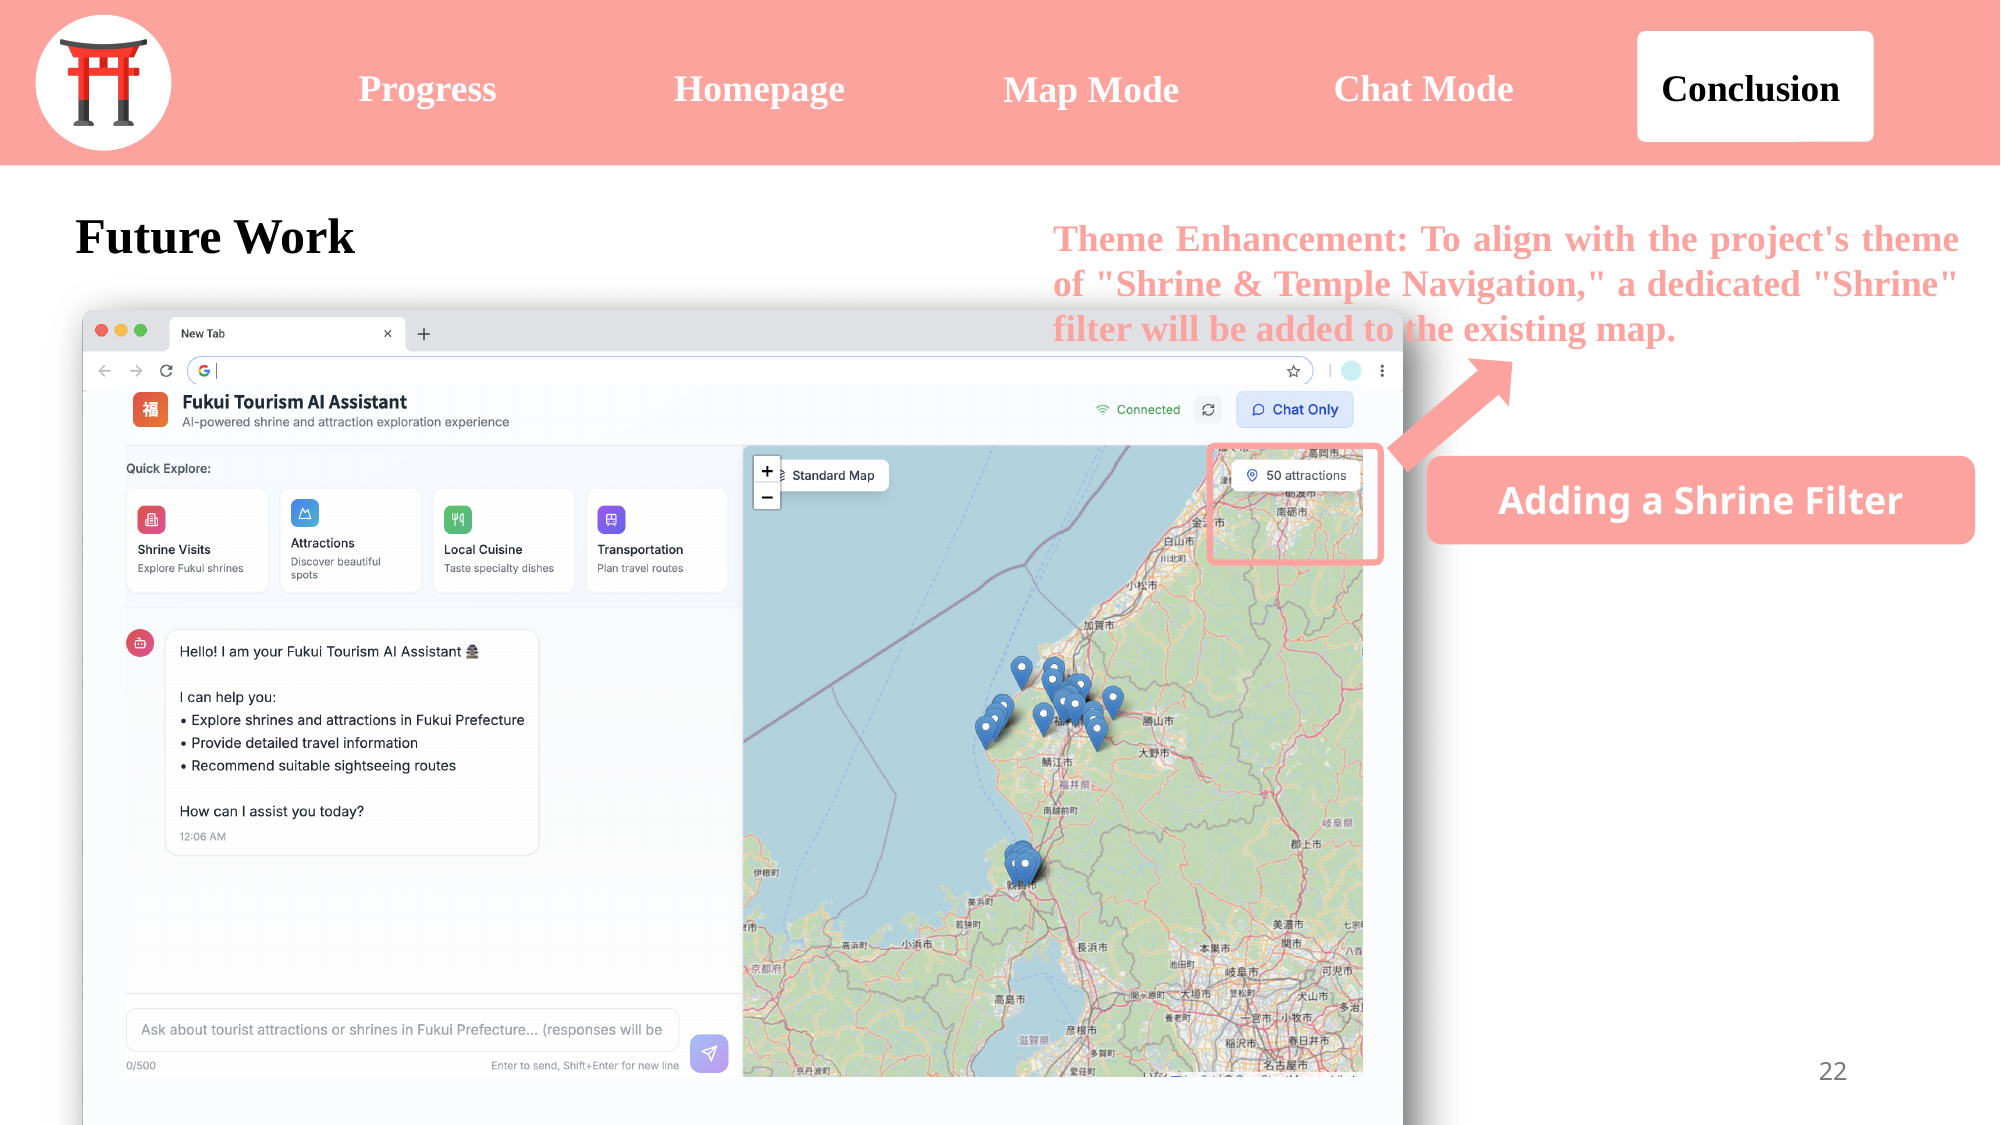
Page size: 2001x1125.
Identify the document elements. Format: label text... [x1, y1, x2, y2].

text_box [1438, 454, 1977, 546]
text_box Future Work [60, 196, 1062, 272]
text_box Adding a Shrine Filter [1450, 469, 1952, 530]
text_box [0, 0, 2000, 167]
picture [48, 279, 1438, 1125]
text_box Progress [307, 29, 548, 144]
slide_number 21 [1438, 1042, 1863, 1103]
text_box Chat Mode [1303, 29, 1544, 144]
text_box Homepage [639, 29, 880, 144]
text_box Map Mode [971, 30, 1212, 145]
picture [60, 39, 147, 126]
text_box Theme Enhancement: To align with the project's theme of "Shrine & Temple Navigation," a dedicated "Shrine" filter will be added to the existing map. [1038, 206, 1976, 357]
text_box Conclusion [1635, 29, 1876, 144]
text_box [33, 13, 173, 153]
text_box [1438, 356, 1515, 449]
